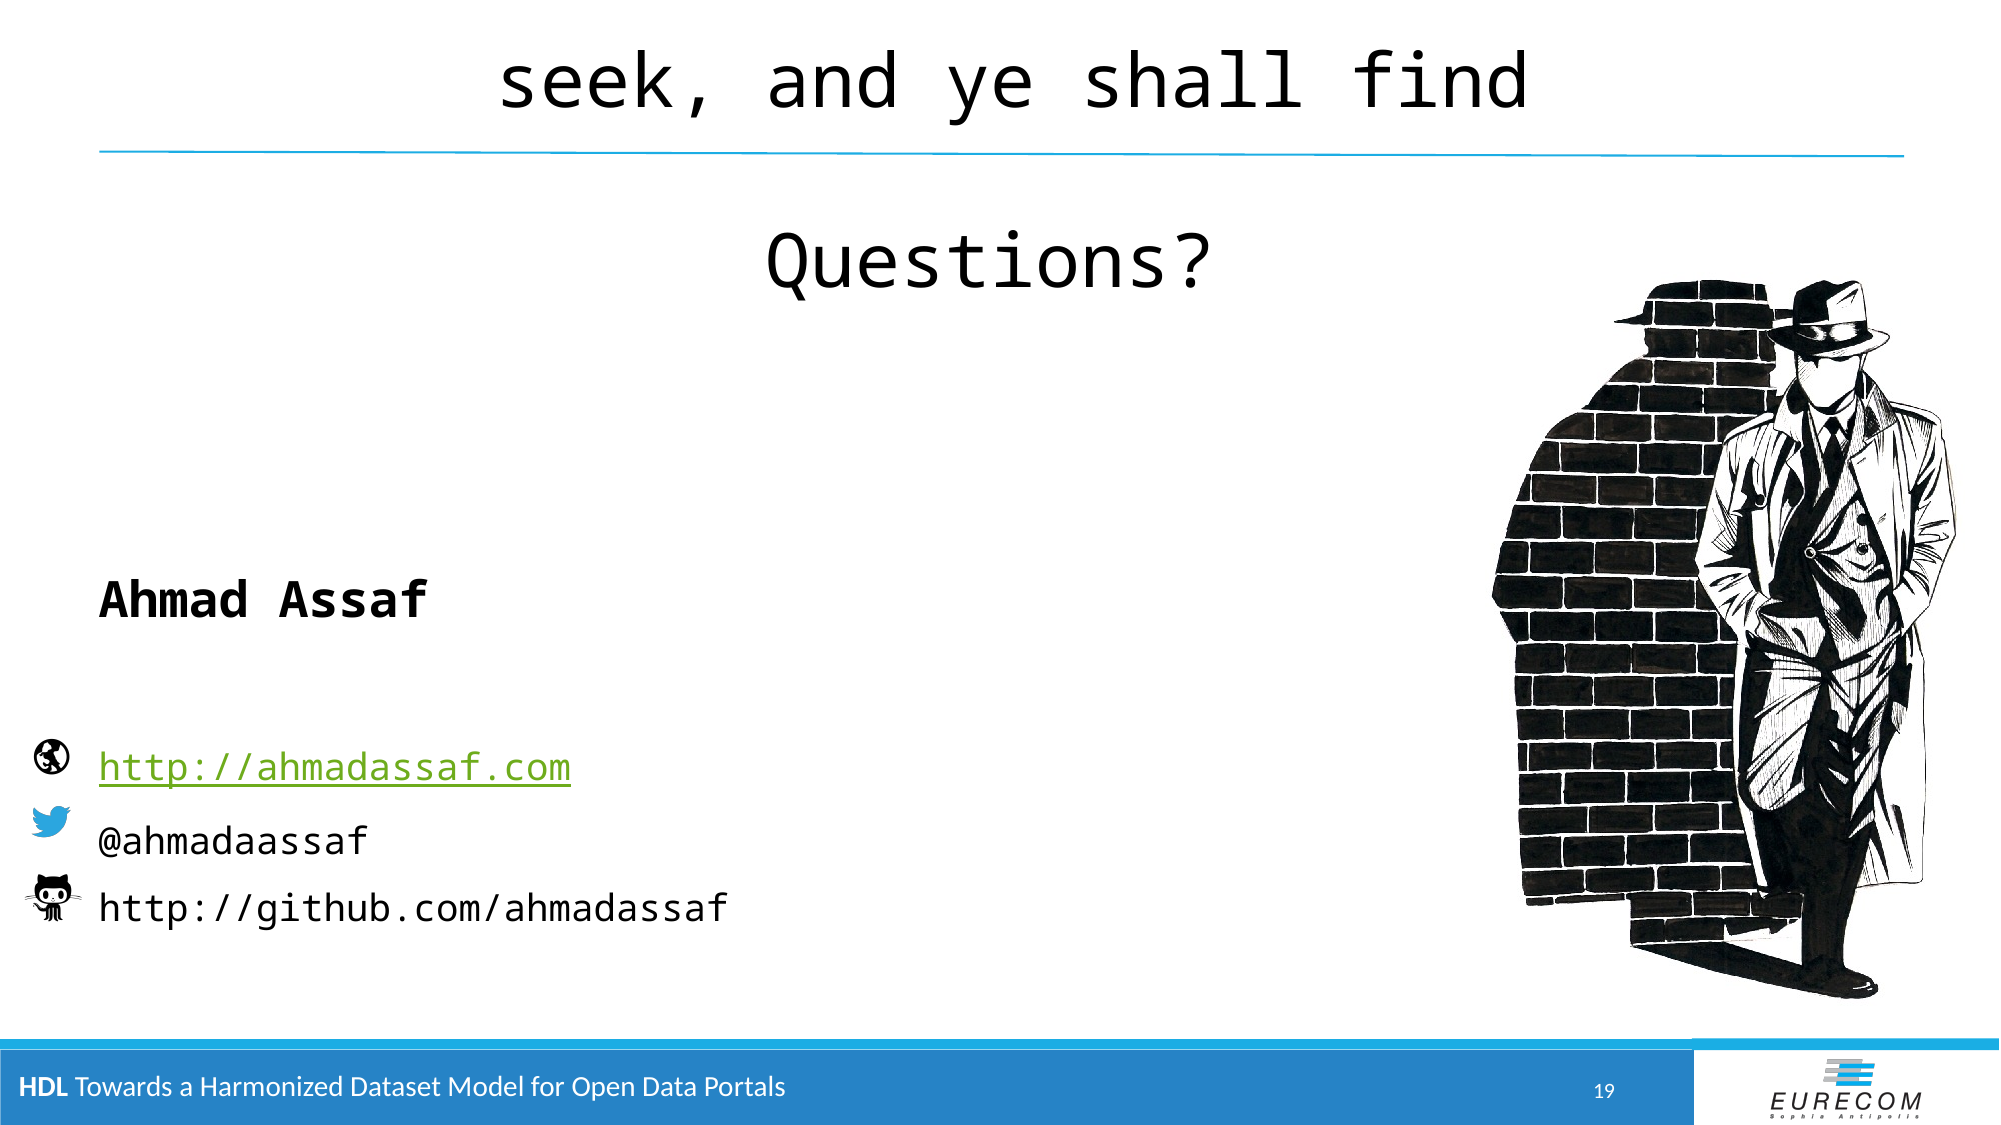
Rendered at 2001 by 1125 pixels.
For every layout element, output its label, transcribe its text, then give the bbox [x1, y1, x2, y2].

text_box Ahmad Assaf http://ahmadassaf.com @ahmadaassaf http://github.com/ahmadassaf [83, 560, 744, 937]
picture [29, 799, 73, 844]
text_box seek, and ye shall find Questions? [243, 167, 1737, 310]
picture [19, 863, 86, 930]
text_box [98, 151, 1905, 157]
picture [29, 734, 74, 778]
picture [1452, 239, 2000, 1038]
text_box seek, and ye shall find Questions? [243, 25, 1737, 147]
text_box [0, 1036, 2000, 1125]
